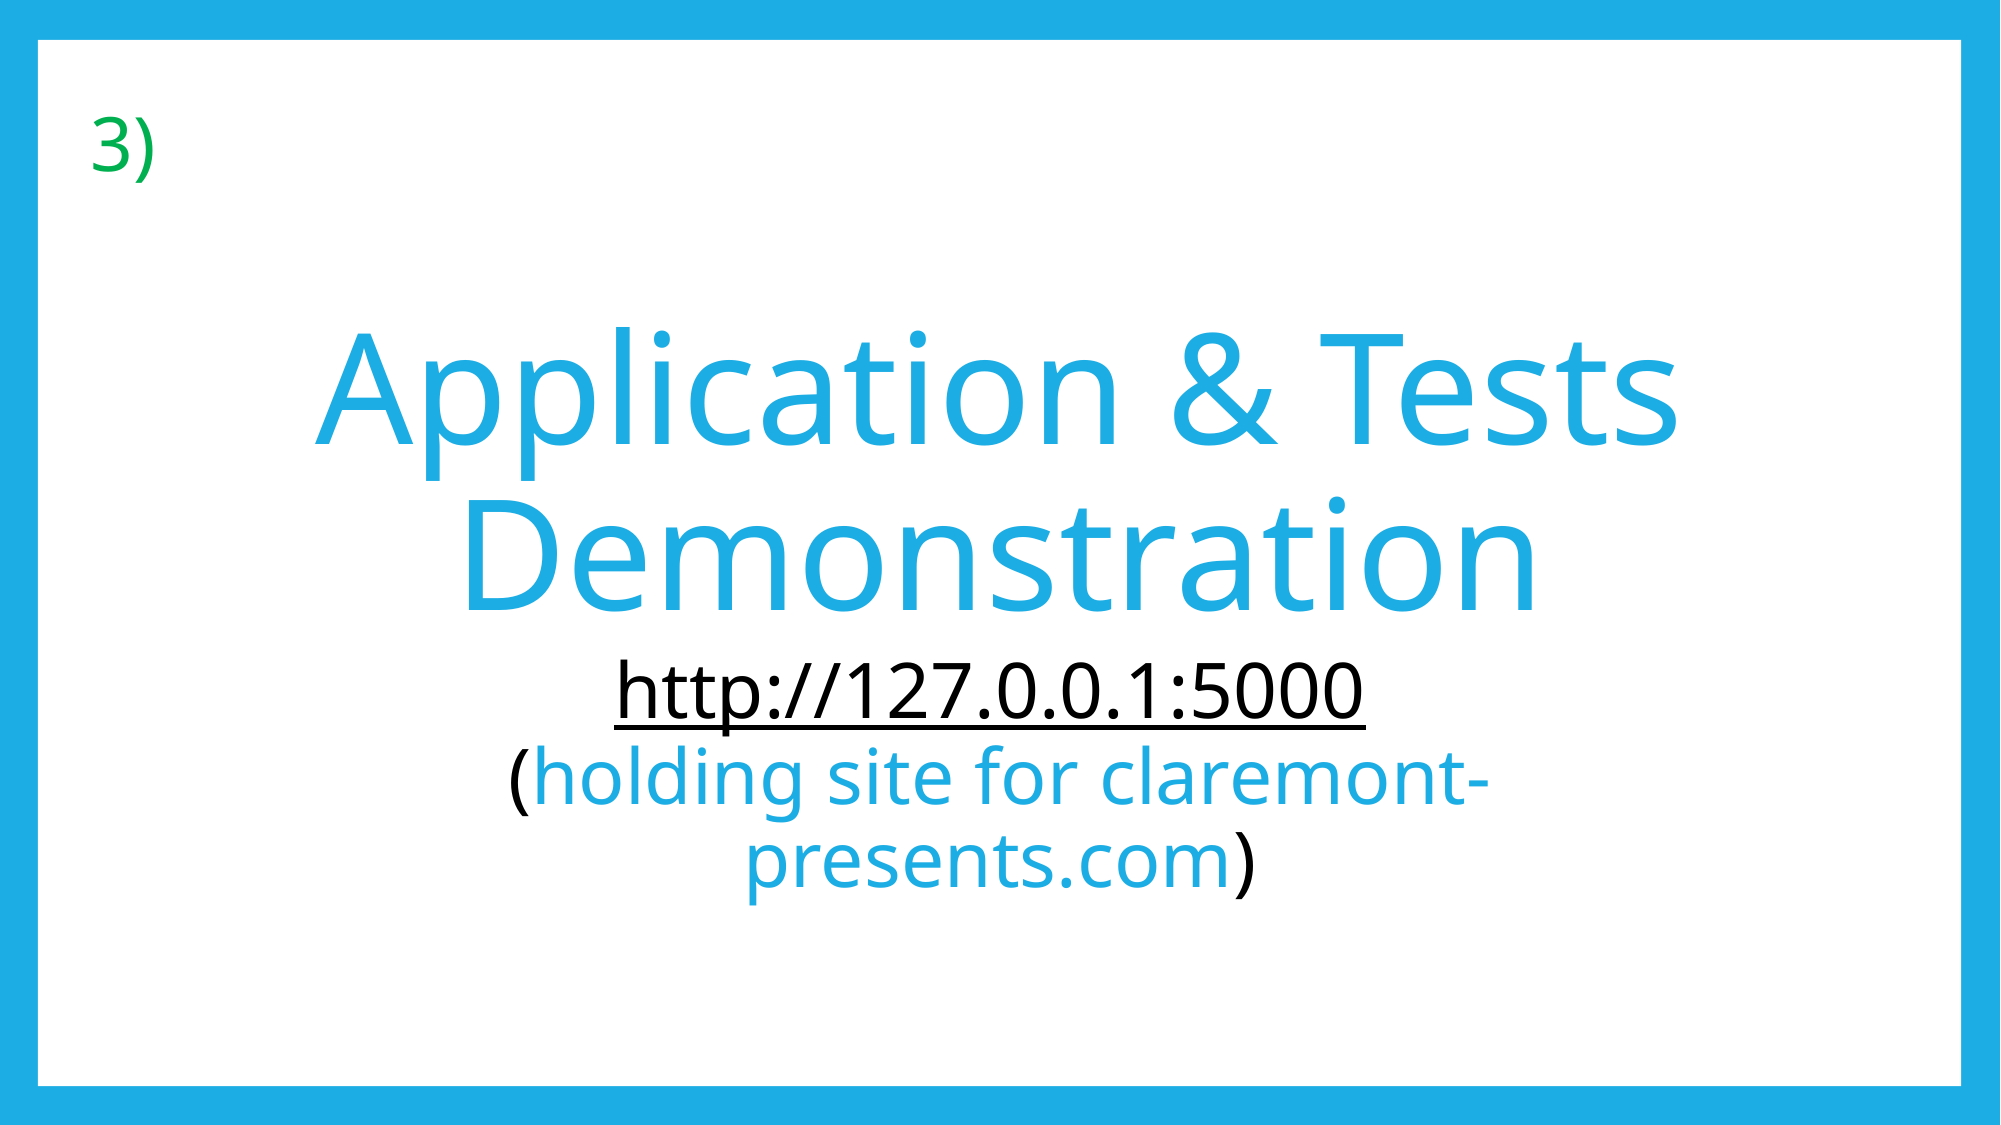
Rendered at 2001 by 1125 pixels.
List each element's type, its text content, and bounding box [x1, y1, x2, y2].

text_box 3) [67, 99, 288, 253]
title Application & Tests Demonstration http://127.0.0.1:5000 (holding site for claremont-presents.com) [288, 279, 1712, 936]
